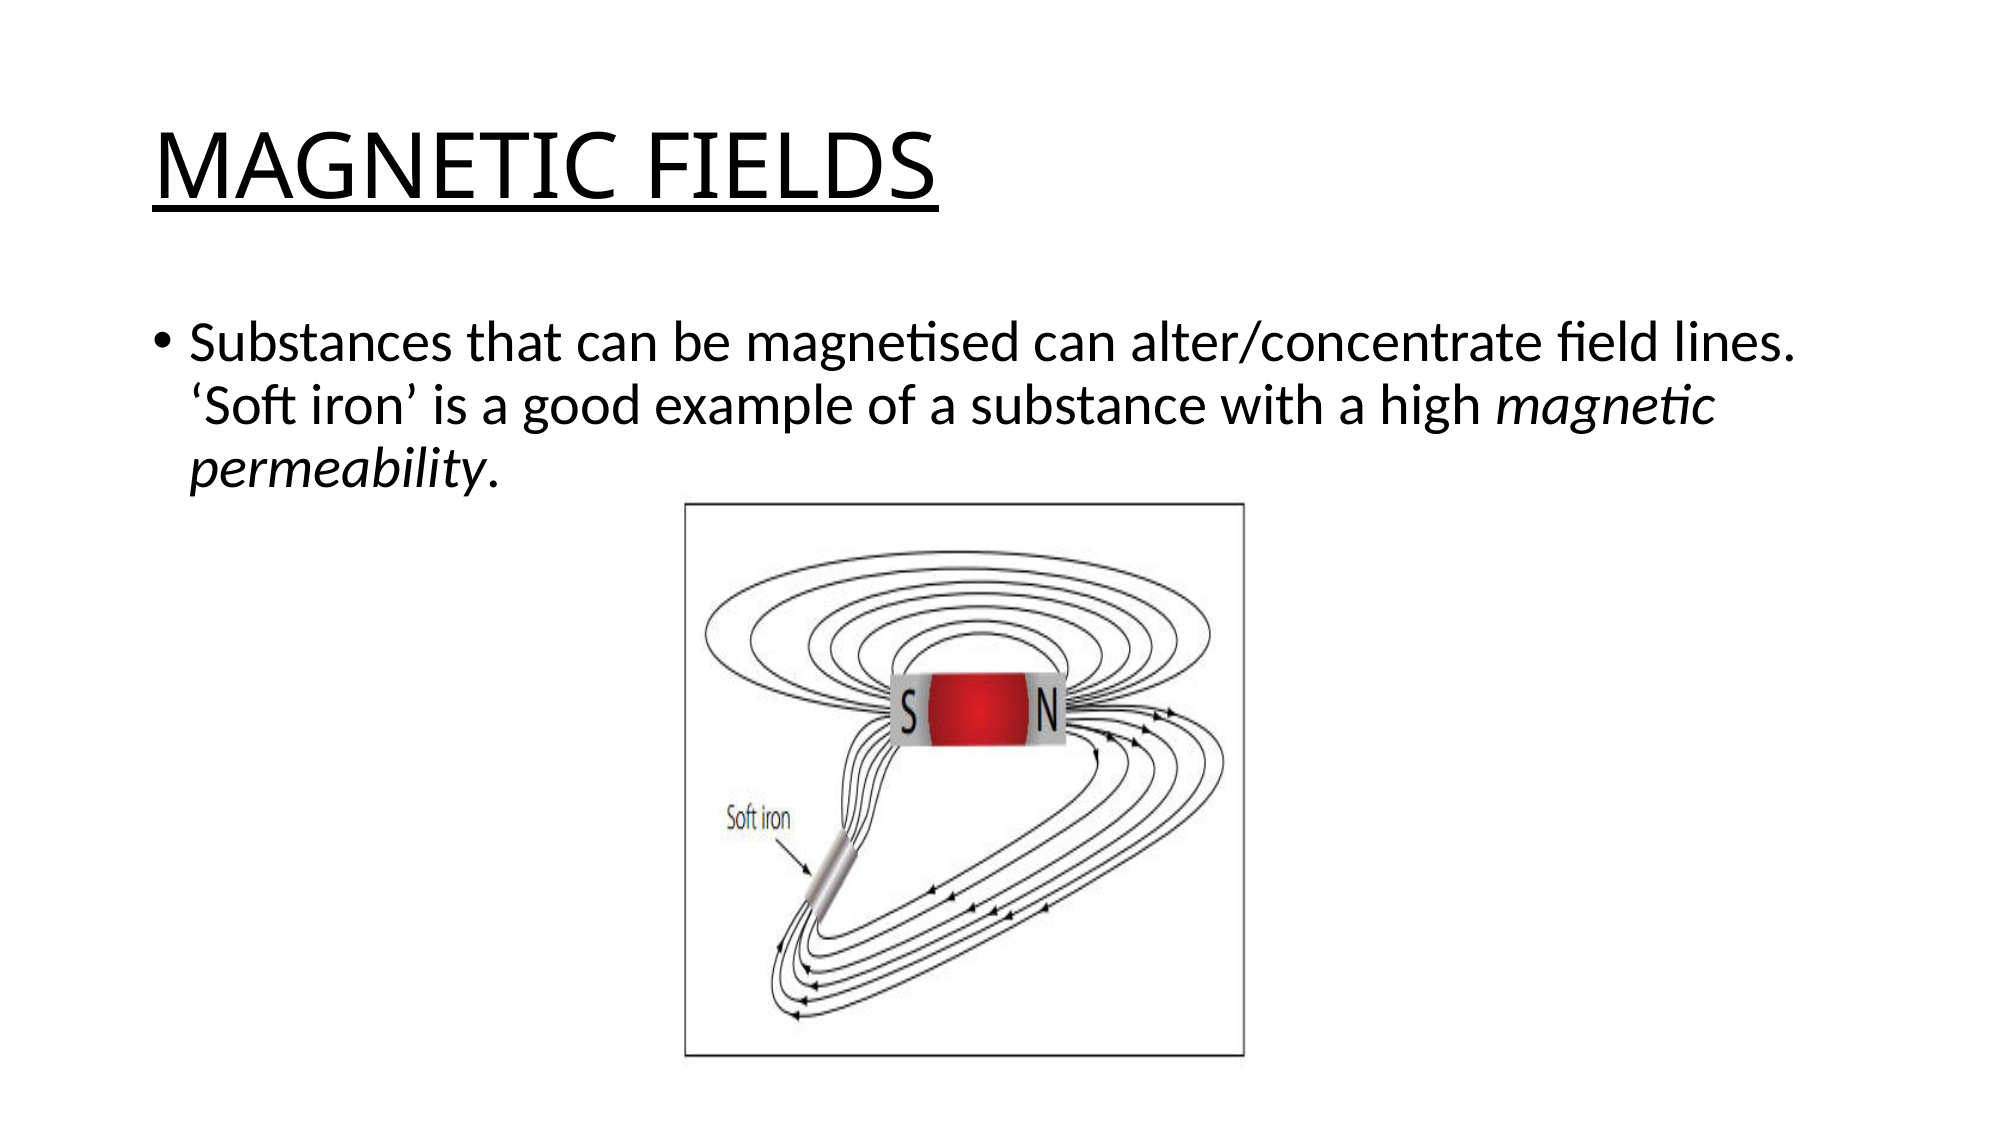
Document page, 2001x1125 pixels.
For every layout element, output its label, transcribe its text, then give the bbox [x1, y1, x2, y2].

list Substances that can be magnetised can alter/concentrate field lines. ‘Soft iron’ is a good example of a substance with a high magnetic permeability. [137, 303, 1863, 1052]
picture [681, 495, 1250, 1066]
title MAGNETIC FIELDS [137, 59, 1863, 278]
